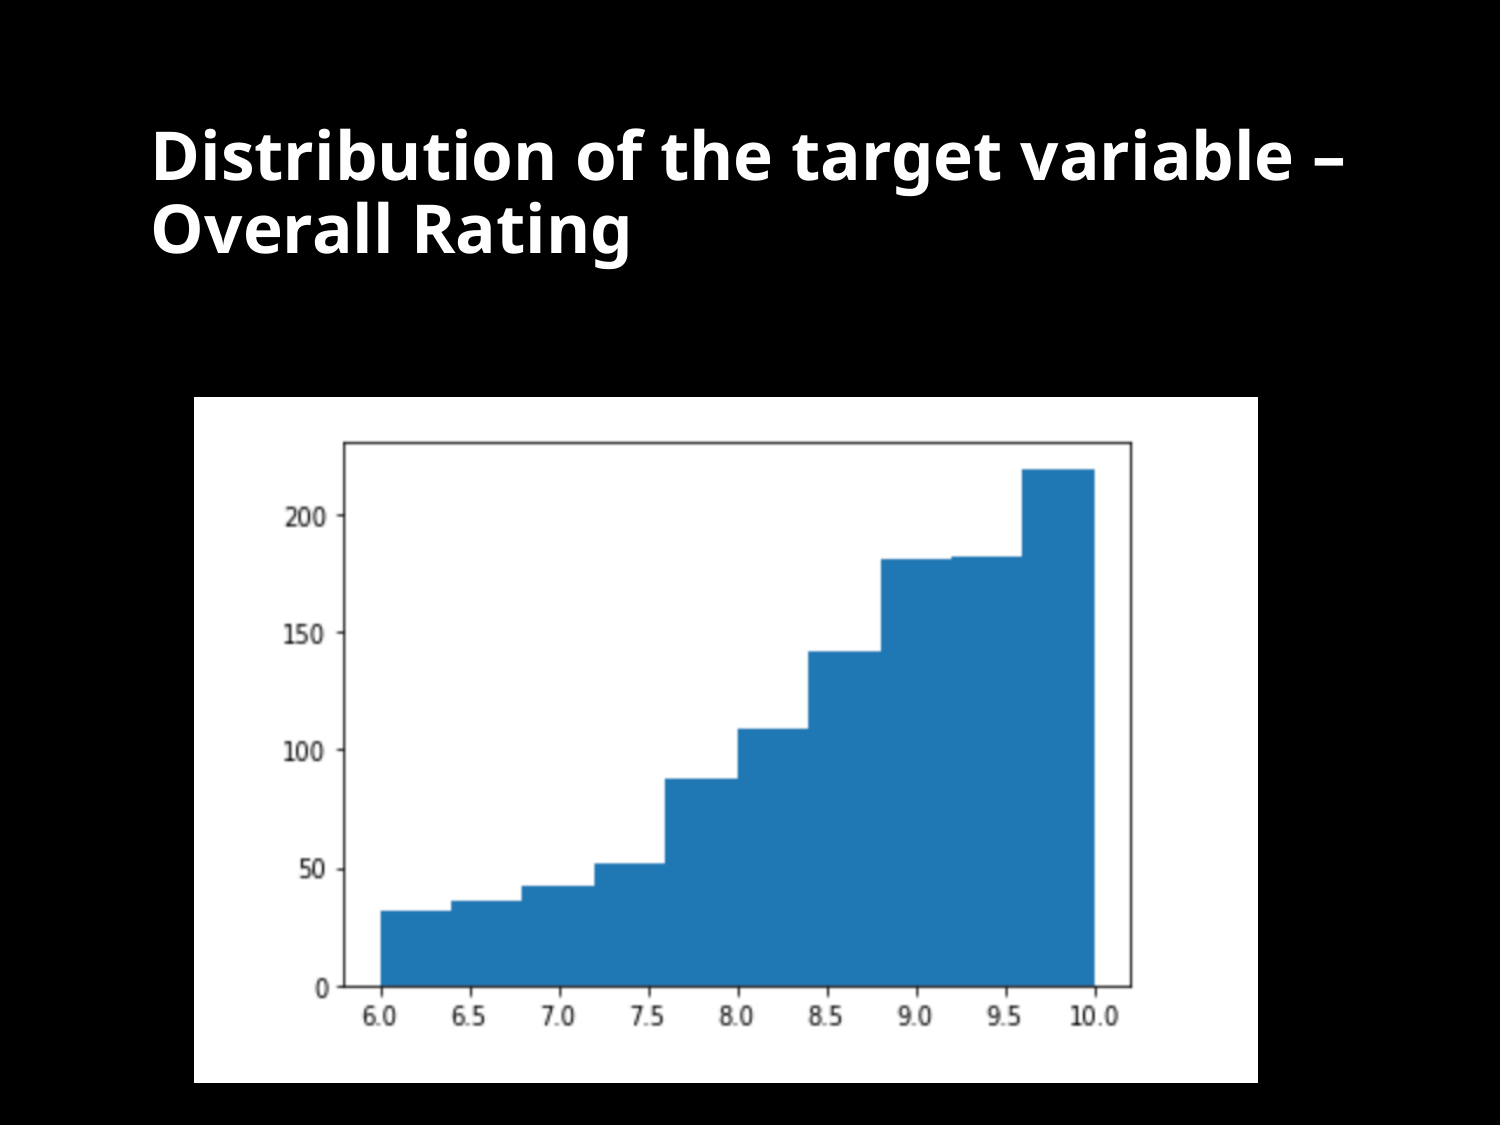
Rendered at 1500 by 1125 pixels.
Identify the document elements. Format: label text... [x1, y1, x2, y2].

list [194, 397, 1258, 1083]
title Distribution of the target variable – Overall Rating [135, 59, 1397, 278]
